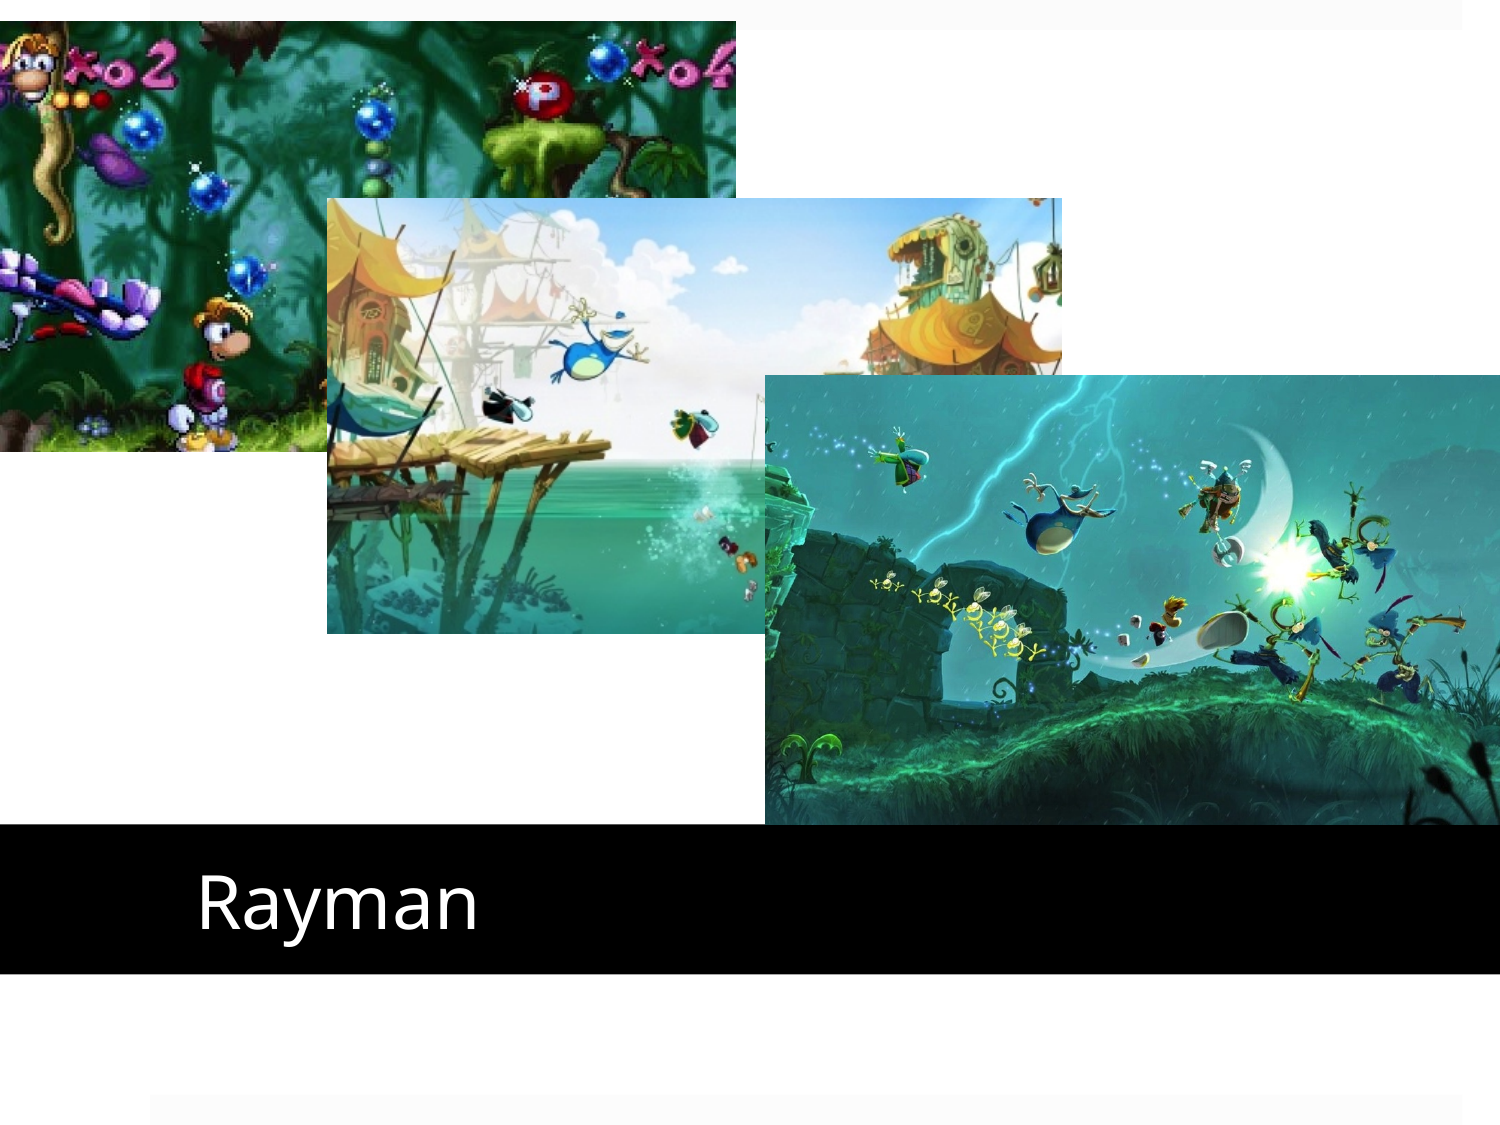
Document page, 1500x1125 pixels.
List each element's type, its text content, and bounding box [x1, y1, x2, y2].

title Rayman [0, 824, 1500, 975]
picture [0, 20, 1500, 825]
